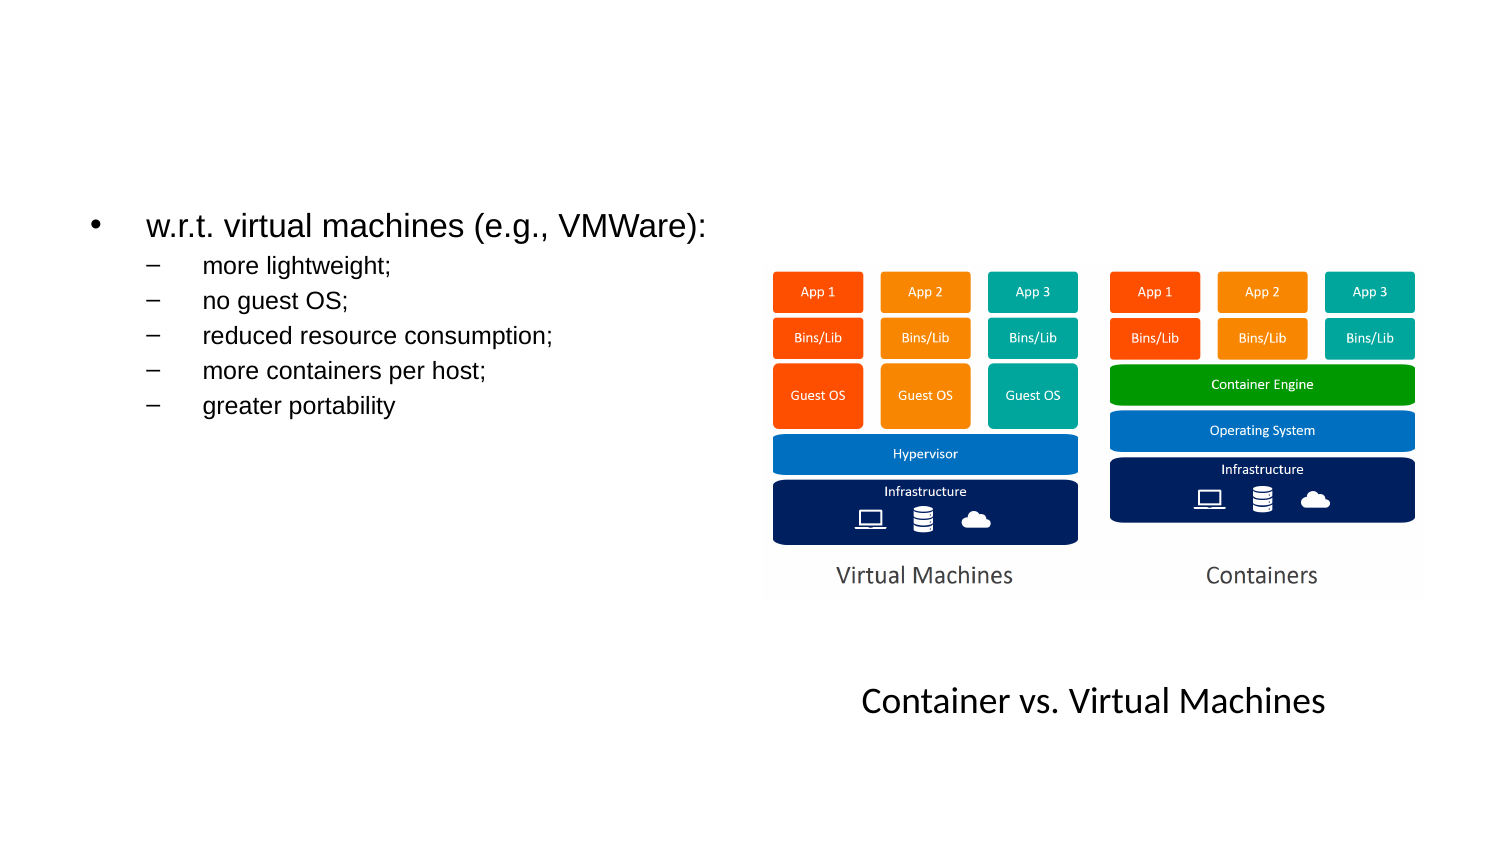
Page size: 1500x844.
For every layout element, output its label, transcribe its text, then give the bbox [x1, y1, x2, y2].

picture [762, 264, 1426, 601]
text_box Container vs. Virtual Machines [762, 668, 1425, 753]
list w.r.t. virtual machines (e.g., VMWare): more lightweight; no guest OS; reduced resource consumption; more containers per host; greater portability [75, 196, 738, 754]
